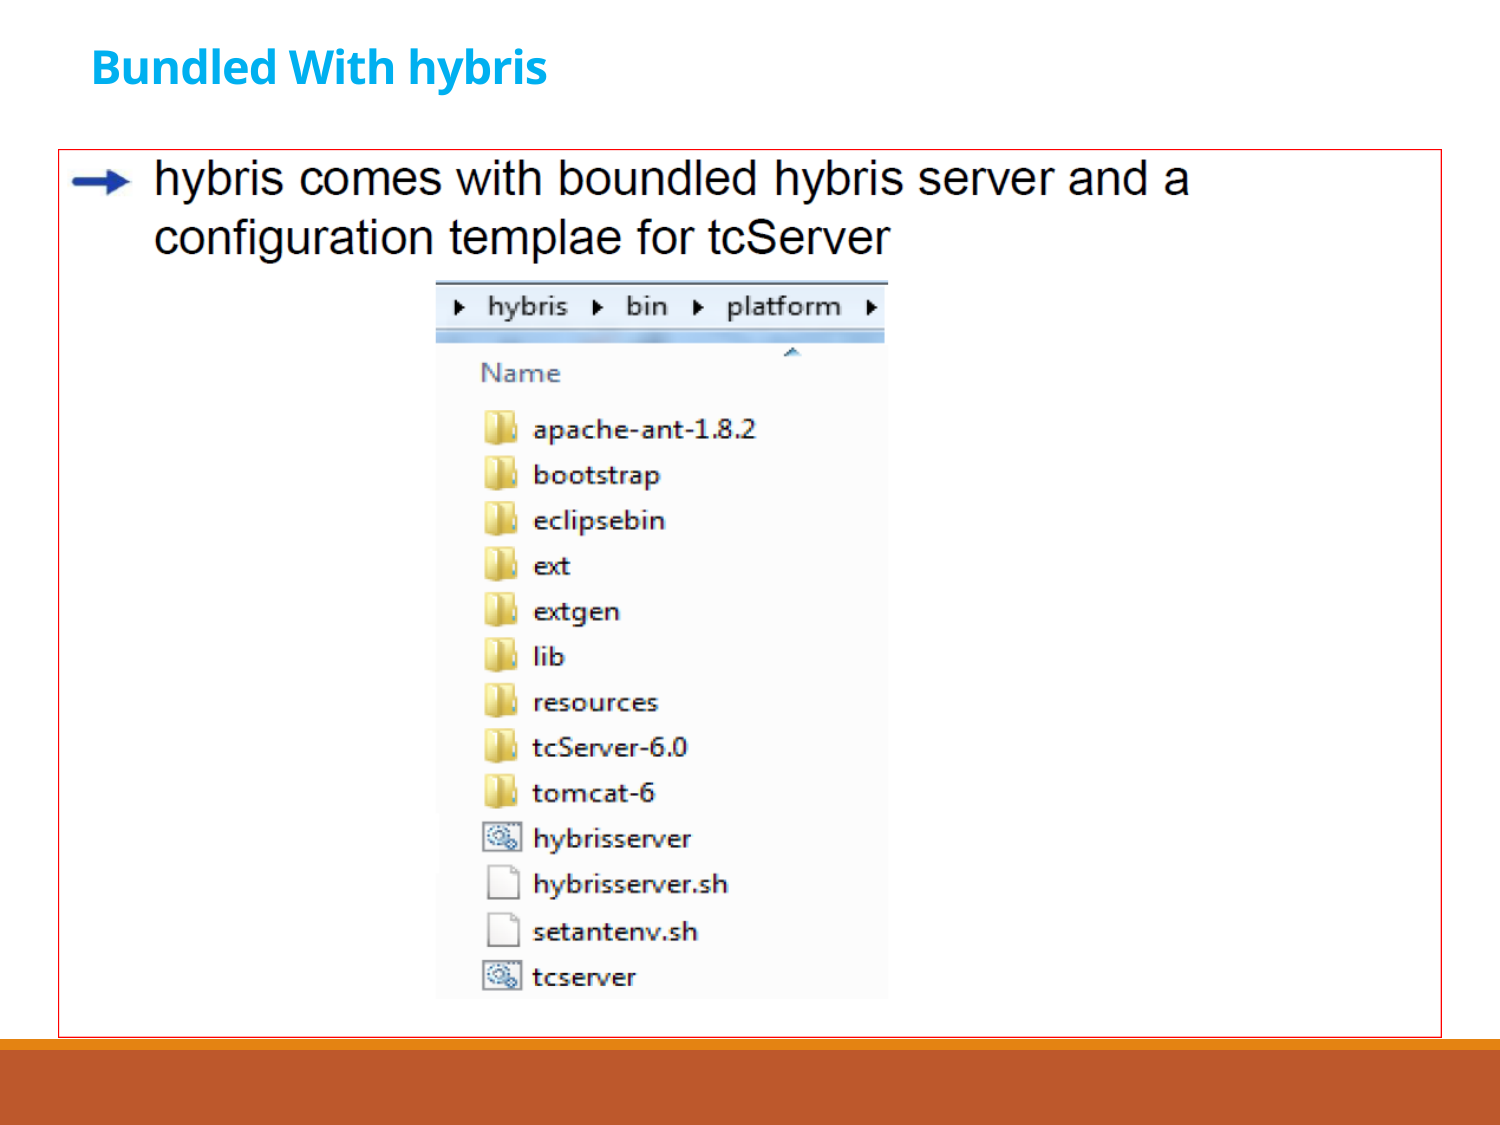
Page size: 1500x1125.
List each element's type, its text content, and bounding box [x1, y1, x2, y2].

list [57, 149, 1443, 1038]
title Bundled With hybris [75, 37, 1425, 147]
